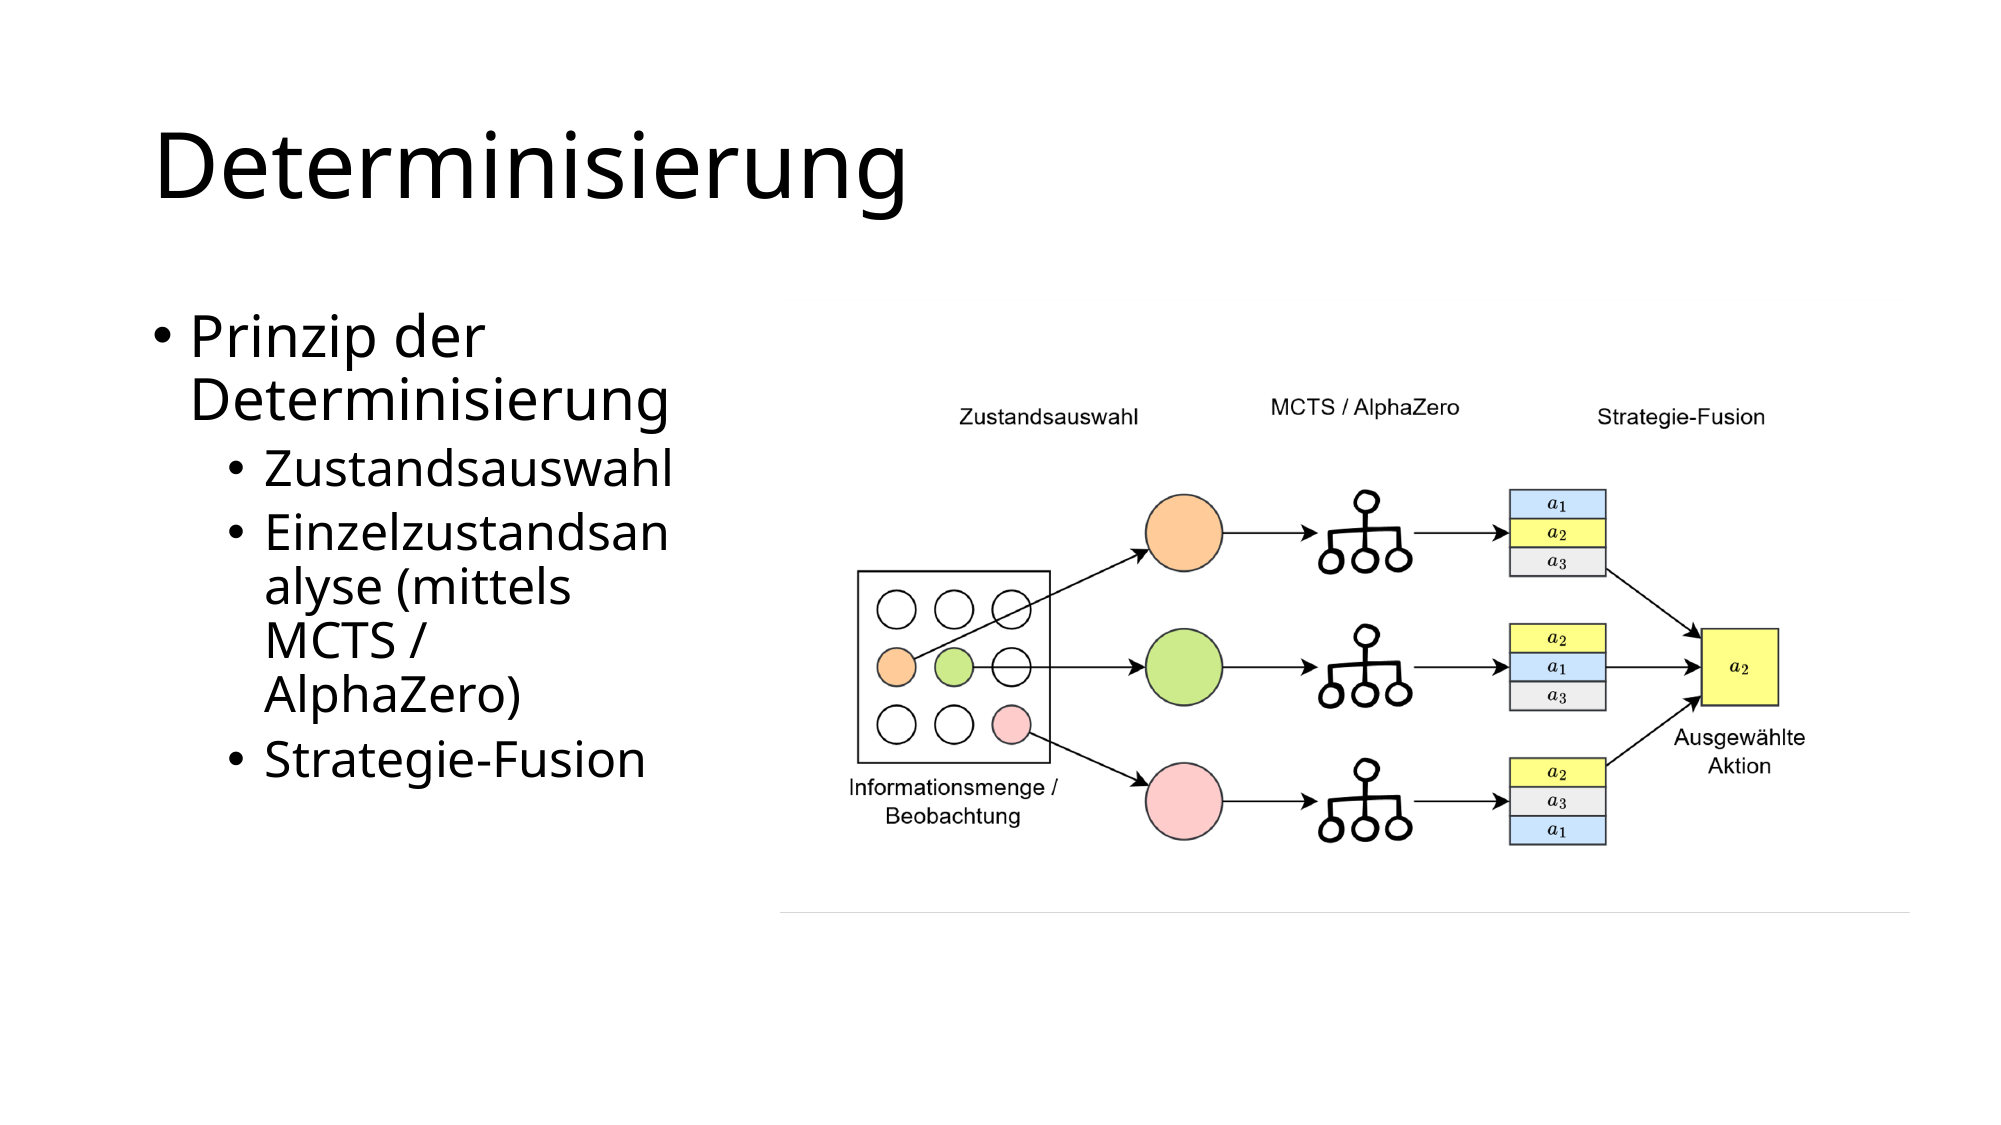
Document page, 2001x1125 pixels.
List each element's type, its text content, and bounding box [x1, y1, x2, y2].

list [779, 298, 1910, 914]
list Prinzip der Determinisierung Zustandsauswahl Einzelzustandsanalyse (mittels MCTS / AlphaZero) Strategie-Fusion [137, 299, 711, 1014]
title Determinisierung [137, 59, 1863, 278]
